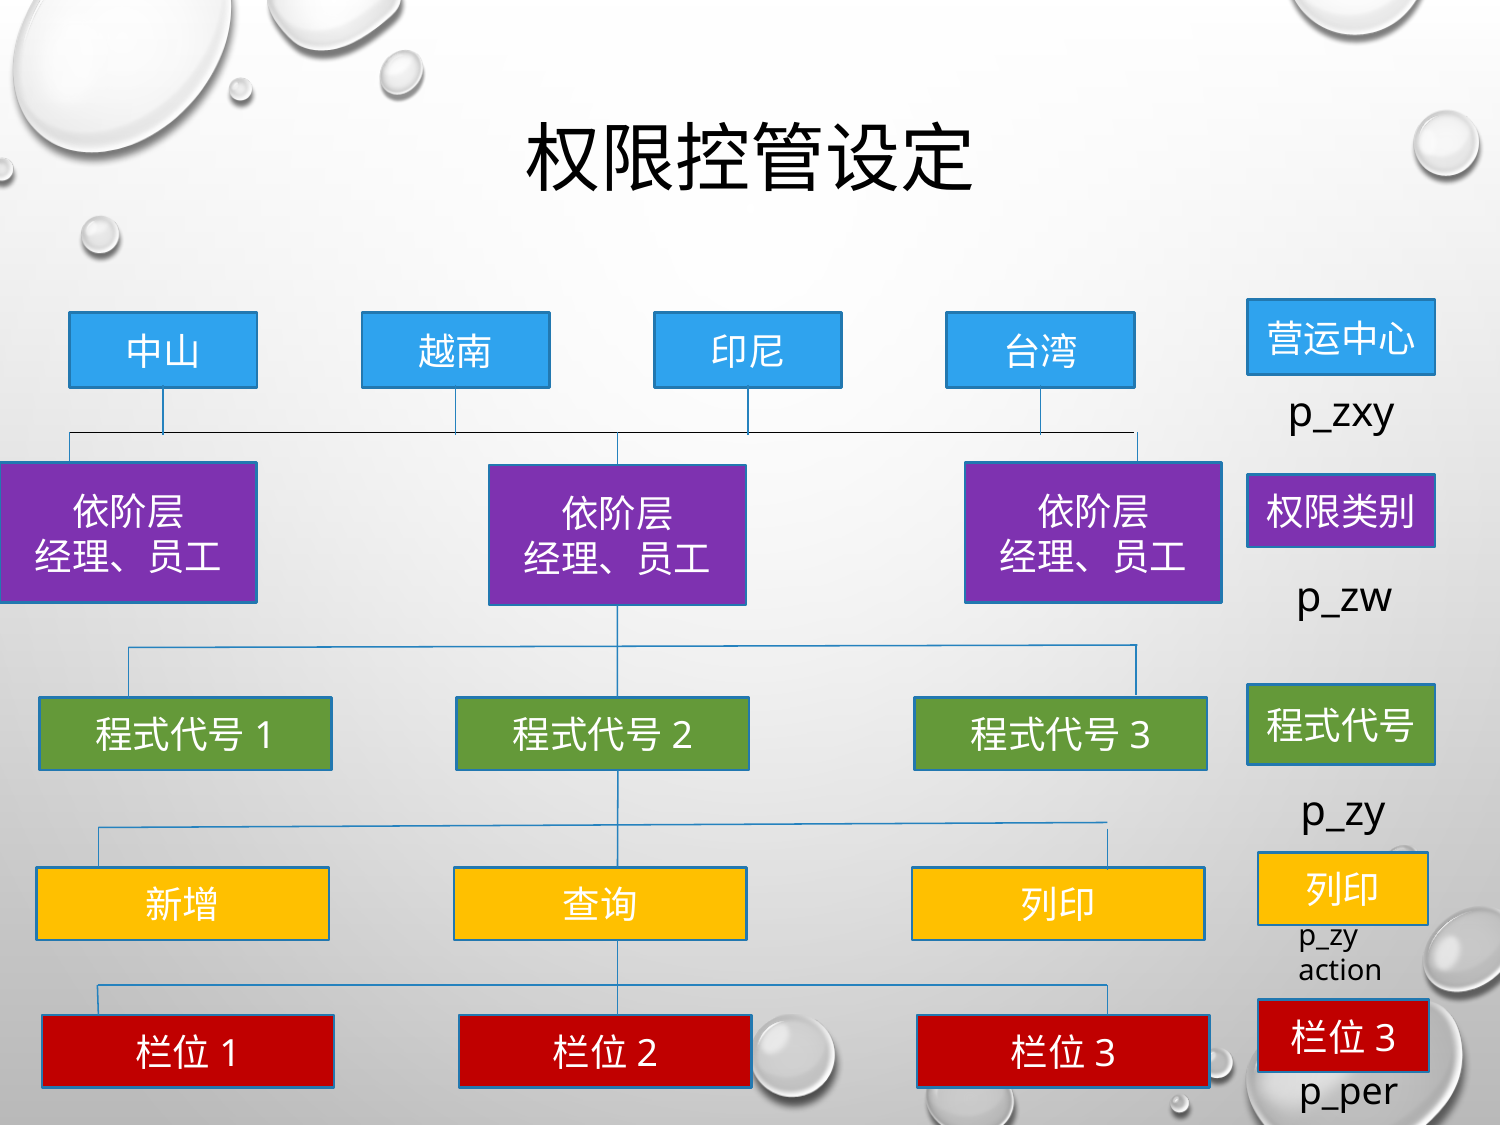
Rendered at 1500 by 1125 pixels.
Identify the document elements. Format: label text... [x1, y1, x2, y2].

text_box 依阶层 经理、员工 [964, 461, 1223, 604]
text_box 列印 [911, 866, 1206, 941]
text_box 营运中心 [1246, 298, 1436, 376]
text_box 程式代号1 [38, 696, 333, 771]
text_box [128, 644, 613, 648]
text_box 依阶层 经理、员工 [488, 464, 747, 606]
text_box p_zy [1285, 775, 1401, 841]
text_box p_zy action [1283, 908, 1398, 994]
text_box 栏位3 [916, 1014, 1211, 1089]
text_box 台湾 [945, 311, 1136, 389]
text_box p_zxy [1272, 377, 1410, 442]
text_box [622, 822, 1108, 828]
text_box 依阶层 经理、员工 [0, 461, 258, 604]
text_box 中山 [68, 311, 258, 389]
text_box 越南 [361, 311, 551, 389]
text_box 程式代号3 [913, 696, 1208, 771]
text_box 新增 [35, 866, 330, 941]
title 权限控管设定 [112, 101, 1388, 220]
text_box 列印 [1257, 851, 1429, 926]
text_box p_zw [1281, 562, 1407, 627]
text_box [98, 822, 612, 828]
text_box p_per [1284, 1059, 1414, 1120]
text_box 权限类别 [1246, 473, 1436, 548]
text_box 栏位1 [41, 1014, 335, 1089]
text_box 栏位2 [458, 1014, 753, 1089]
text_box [621, 644, 1135, 648]
text_box 程式代号 [1246, 683, 1436, 766]
text_box 印尼 [653, 311, 843, 389]
text_box 栏位3 [1257, 998, 1430, 1073]
text_box 查询 [453, 866, 748, 941]
text_box 程式代号2 [455, 696, 750, 771]
picture [0, 0, 1500, 1125]
